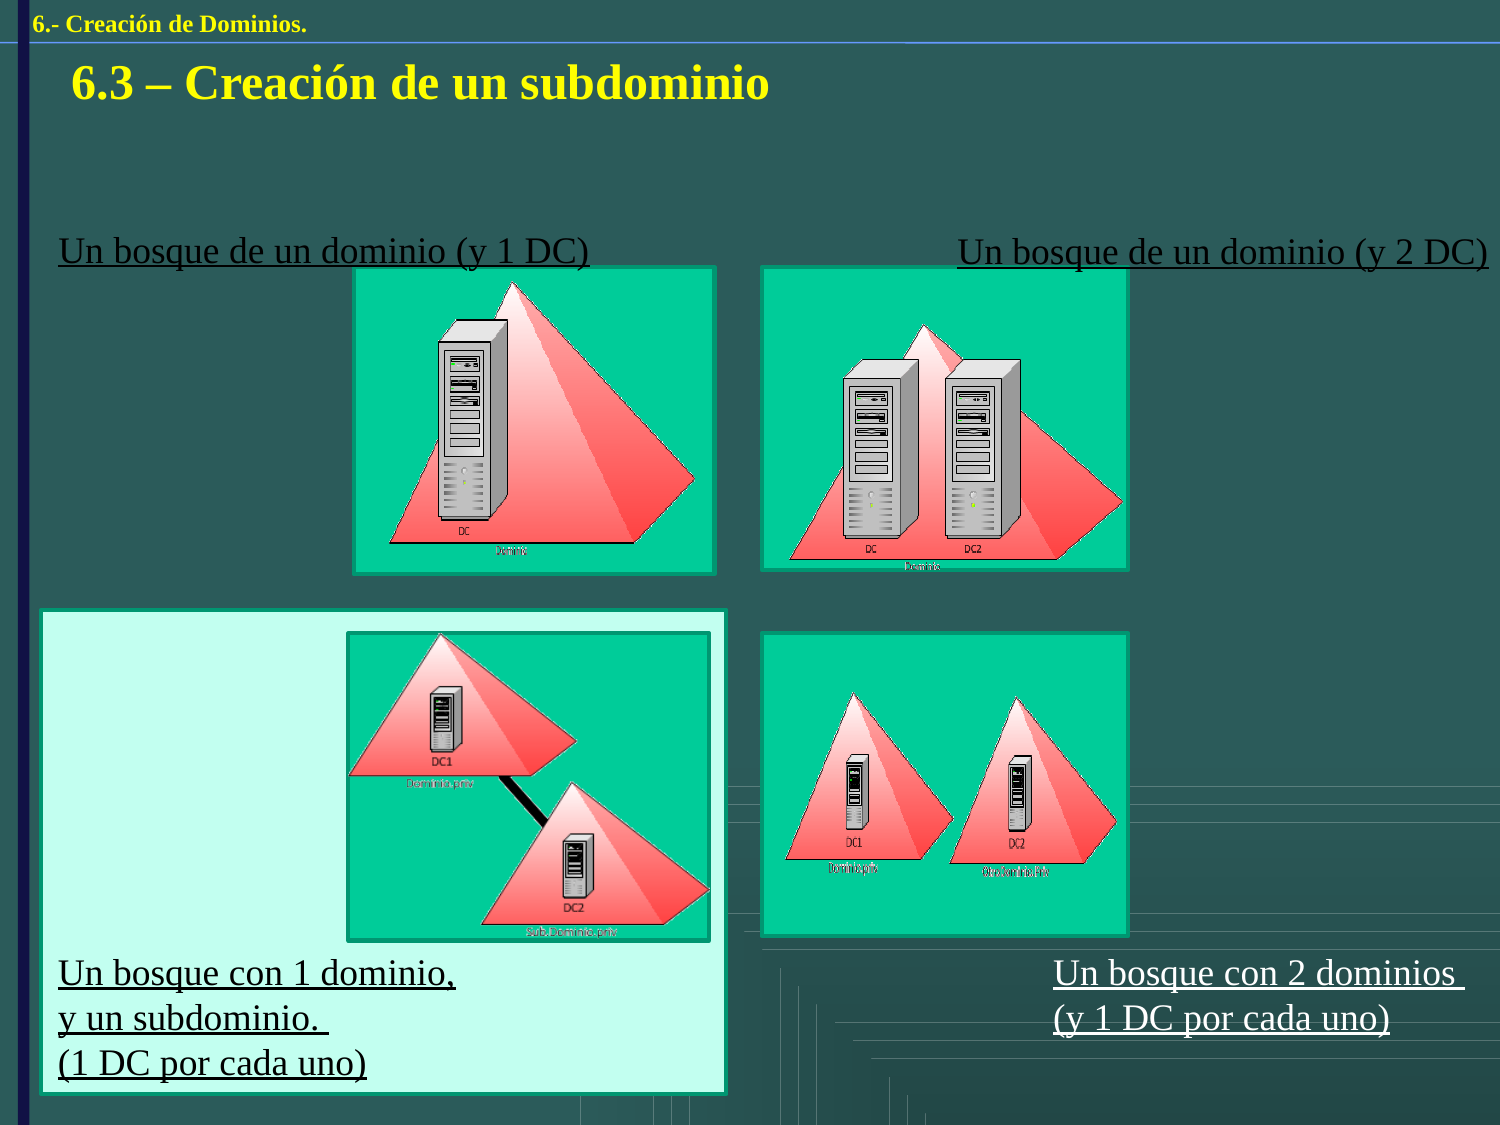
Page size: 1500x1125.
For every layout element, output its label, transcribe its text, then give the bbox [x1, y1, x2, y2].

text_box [348, 633, 710, 941]
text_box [353, 266, 715, 575]
text_box Un bosque de un dominio (y 2 DC) [942, 219, 1500, 280]
text_box Un bosque con 2 dominios (y 1 DC por cada uno) [1038, 940, 1481, 1046]
picture [789, 324, 1123, 575]
text_box [39, 608, 728, 1096]
text_box Un bosque con 1 dominio, y un subdominio. (1 DC por cada uno) [43, 940, 471, 1091]
text_box Un bosque de un dominio (y 1 DC) [43, 218, 605, 279]
text_box [760, 265, 1130, 572]
text_box 6.- Creación de Dominios. [17, 0, 1329, 45]
text_box 6.3 – Creación de un subdominio [56, 42, 786, 118]
text_box [760, 631, 1130, 938]
picture [785, 692, 1117, 882]
